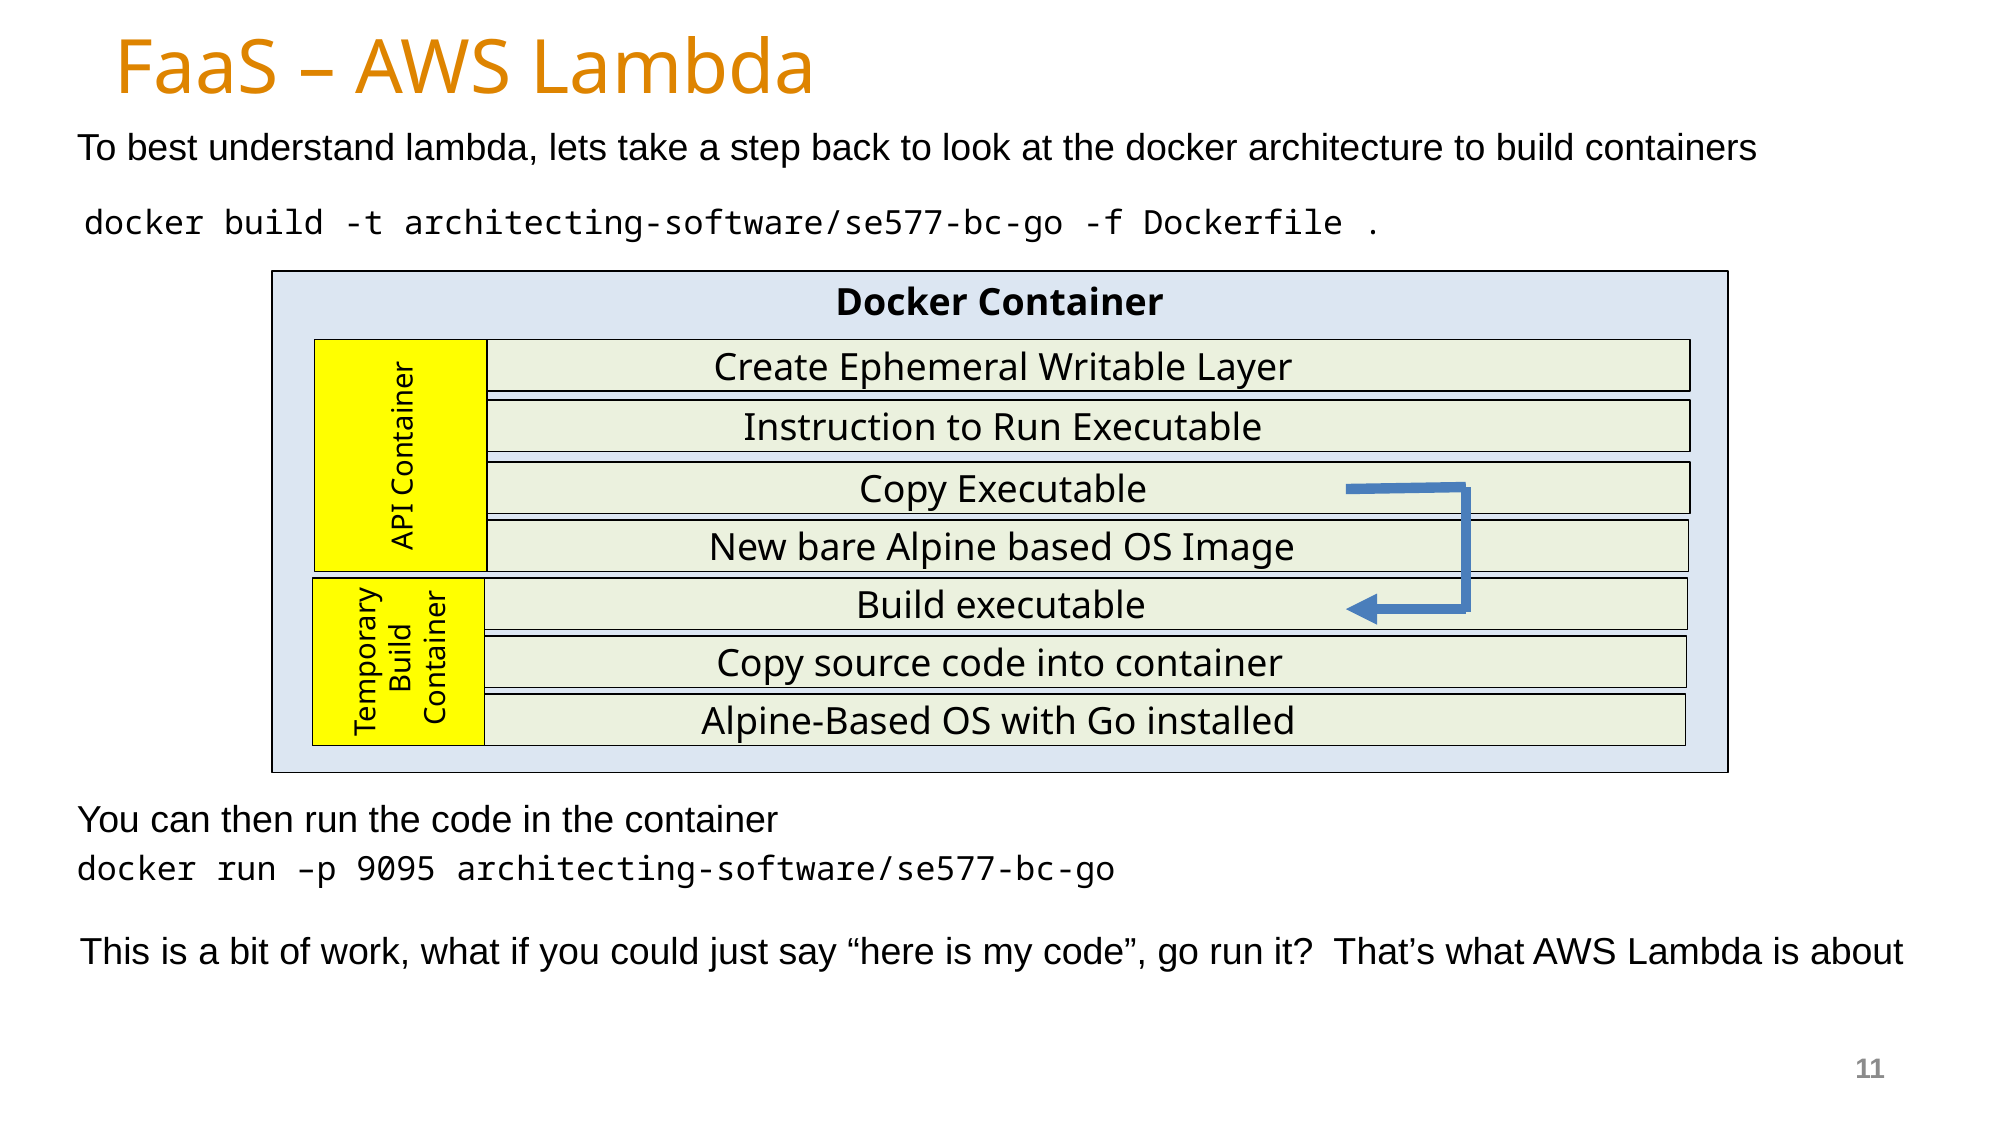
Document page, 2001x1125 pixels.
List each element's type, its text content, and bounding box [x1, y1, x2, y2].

text_box Copy source code into container [485, 635, 1687, 688]
text_box Create Ephemeral Writable Layer [487, 339, 1690, 392]
text_box Instruction to Run Executable [487, 399, 1690, 452]
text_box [1345, 486, 1467, 490]
text_box New bare Alpine based OS Image [487, 519, 1461, 572]
text_box This is a bit of work, what if you could just say “here is my code”, go run it? That’s what AWS Lambda is about [64, 925, 1971, 981]
text_box Build executable [485, 577, 1688, 630]
text_box Docker Container [271, 270, 1729, 773]
text_box docker build -t architecting-software/se577-bc-go -f Dockerfile . [69, 198, 1961, 250]
text_box API Container [314, 339, 487, 572]
text_box You can then run the code in the container [62, 792, 1968, 848]
text_box docker run –p 9095 architecting-software/se577-bc-go [62, 844, 1954, 895]
title FaaS – AWS Lambda [99, 5, 1900, 120]
text_box Temporary Build Container [312, 577, 485, 746]
slide_number 11 [1433, 1039, 1900, 1100]
text_box Copy Executable [487, 461, 1690, 514]
text_box To best understand lambda, lets take a step back to look at the docker architecture to build containers [62, 120, 1968, 176]
text_box New bare Alpine based OS Image [1471, 519, 1689, 572]
text_box Alpine-Based OS with Go installed [485, 694, 1686, 746]
